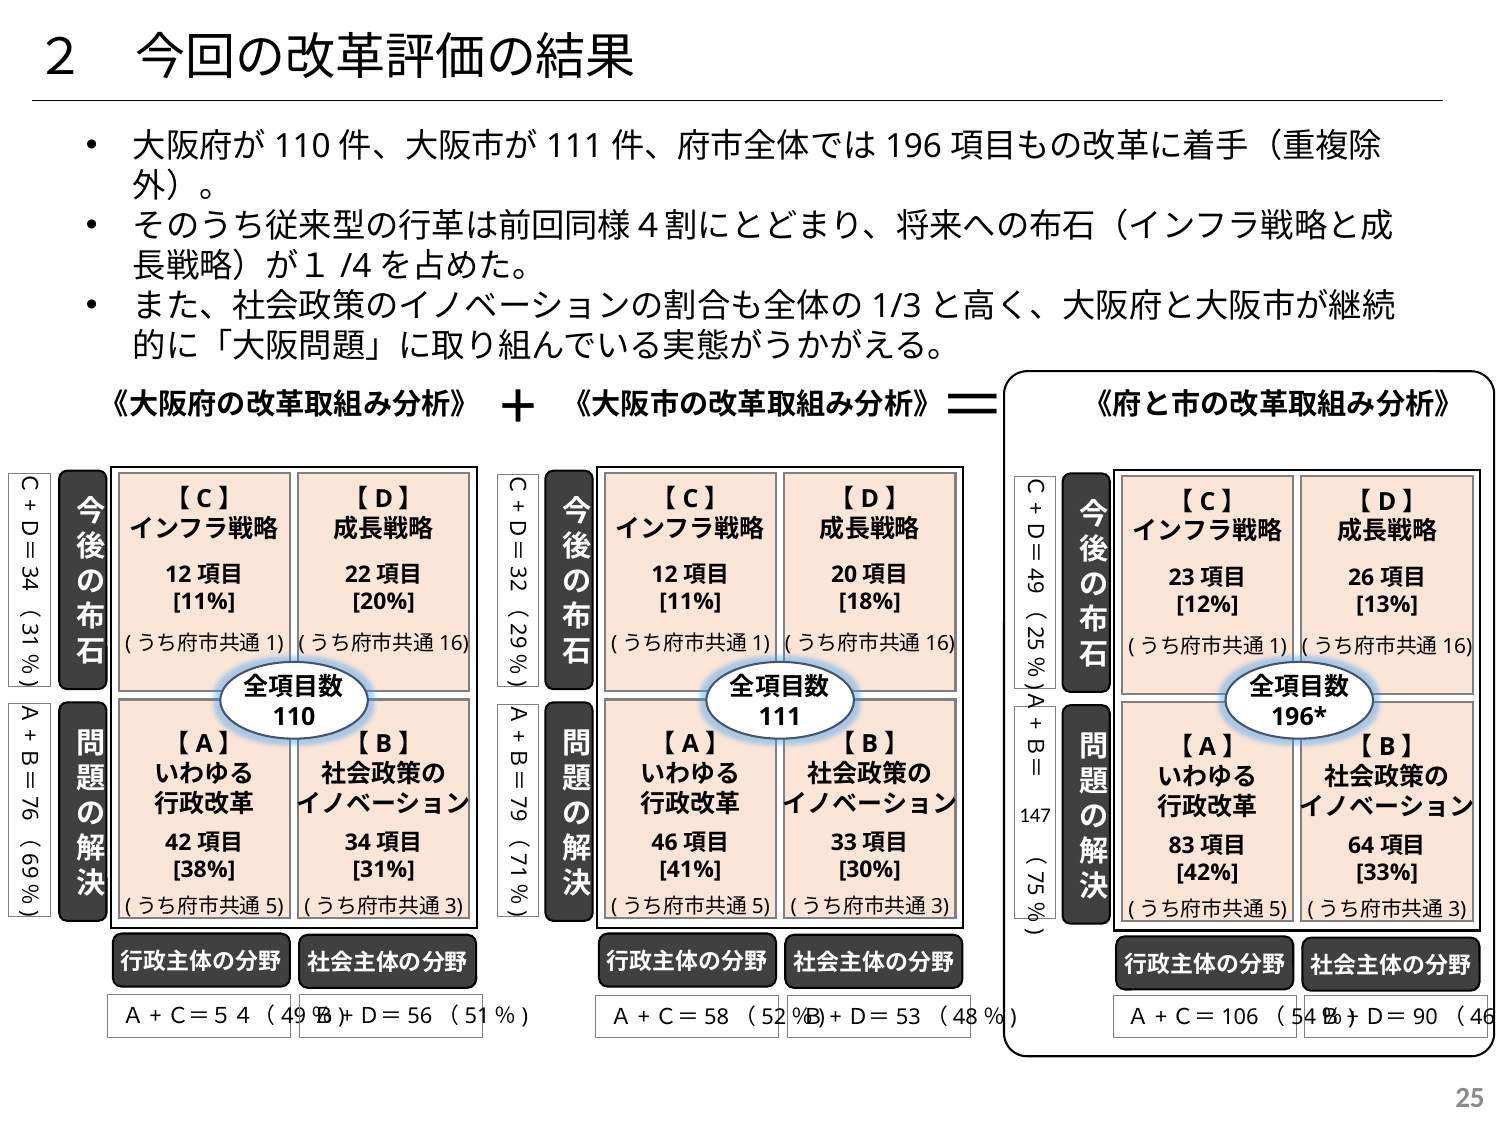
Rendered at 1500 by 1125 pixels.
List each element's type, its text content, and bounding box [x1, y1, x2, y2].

text_box 社会主体の分野 [298, 933, 478, 989]
text_box [1002, 370, 1496, 1058]
text_box 社会主体の分野 [784, 933, 964, 989]
text_box 【A】 いわゆる 行政改革 46項目 [41%] (うち府市共通5) [604, 698, 777, 919]
text_box 問題の解決 [58, 701, 108, 922]
text_box Ｂ+Ｄ＝53（48％) [787, 995, 971, 1038]
text_box Ｃ+Ｄ＝32（29％) [497, 474, 539, 687]
text_box 【D】 成長戦略 22項目 [20%] (うち府市共通16) [297, 472, 470, 692]
text_box 《大阪府の改革取組み分析》 [85, 378, 484, 428]
text_box 大阪府が110件、大阪市が111件、府市全体では196項目もの改革に着手（重複除外）。 そのうち従来型の行革は前回同様４割にとどまり、将来への布石（インフラ戦略と成長戦略）が１/4を占めた。 また、社会政策のイノベーションの割合も全体の1/3と高く、大阪府と大阪市が継続的に「大阪問題」に取り組んでいる実態がうかがえる。 [71, 117, 1422, 372]
text_box Ｂ+Ｄ＝56（51％) [299, 994, 483, 1038]
text_box 今後の布石 [58, 469, 108, 691]
text_box 行政主体の分野 [111, 932, 291, 988]
text_box [596, 466, 964, 929]
text_box 【B】 社会政策の イノベーション 33項目 [30%] (うち府市共通3) [783, 698, 957, 919]
text_box 《大阪市の改革取組み分析》 [553, 378, 924, 428]
slide_number 25 [1162, 1065, 1500, 1125]
text_box Ａ+Ｂ＝76（69％) [8, 703, 51, 917]
text_box [110, 466, 478, 929]
text_box Ａ+Ｃ＝58（52％) [595, 995, 779, 1038]
text_box ２ 今回の改革評価の結果 [21, 17, 651, 93]
text_box Ａ+Ｂ＝79（71％) [497, 704, 539, 917]
text_box 全項目数 110 [219, 660, 369, 740]
text_box 今後の布石 [544, 469, 594, 691]
text_box Ａ+Ｃ＝５４（49％) [107, 994, 291, 1038]
text_box 【B】 社会政策の イノベーション 34項目 [31%] (うち府市共通3) [297, 698, 470, 919]
text_box 【C】 インフラ戦略 12項目 [11%] (うち府市共通1) [118, 472, 291, 692]
text_box 行政主体の分野 [597, 932, 778, 988]
text_box 【A】 いわゆる 行政改革 42項目 [38%] (うち府市共通5) [118, 698, 291, 919]
text_box + [484, 372, 553, 451]
text_box Ｃ+Ｄ＝34（31％) [8, 473, 51, 687]
text_box 【C】 インフラ戦略 12項目 [11%] (うち府市共通1) [604, 472, 777, 692]
text_box ＝ [924, 372, 1015, 451]
text_box 【D】 成長戦略 20項目 [18%] (うち府市共通16) [783, 472, 957, 692]
text_box 全項目数 111 [705, 660, 855, 740]
text_box 問題の解決 [544, 701, 594, 922]
